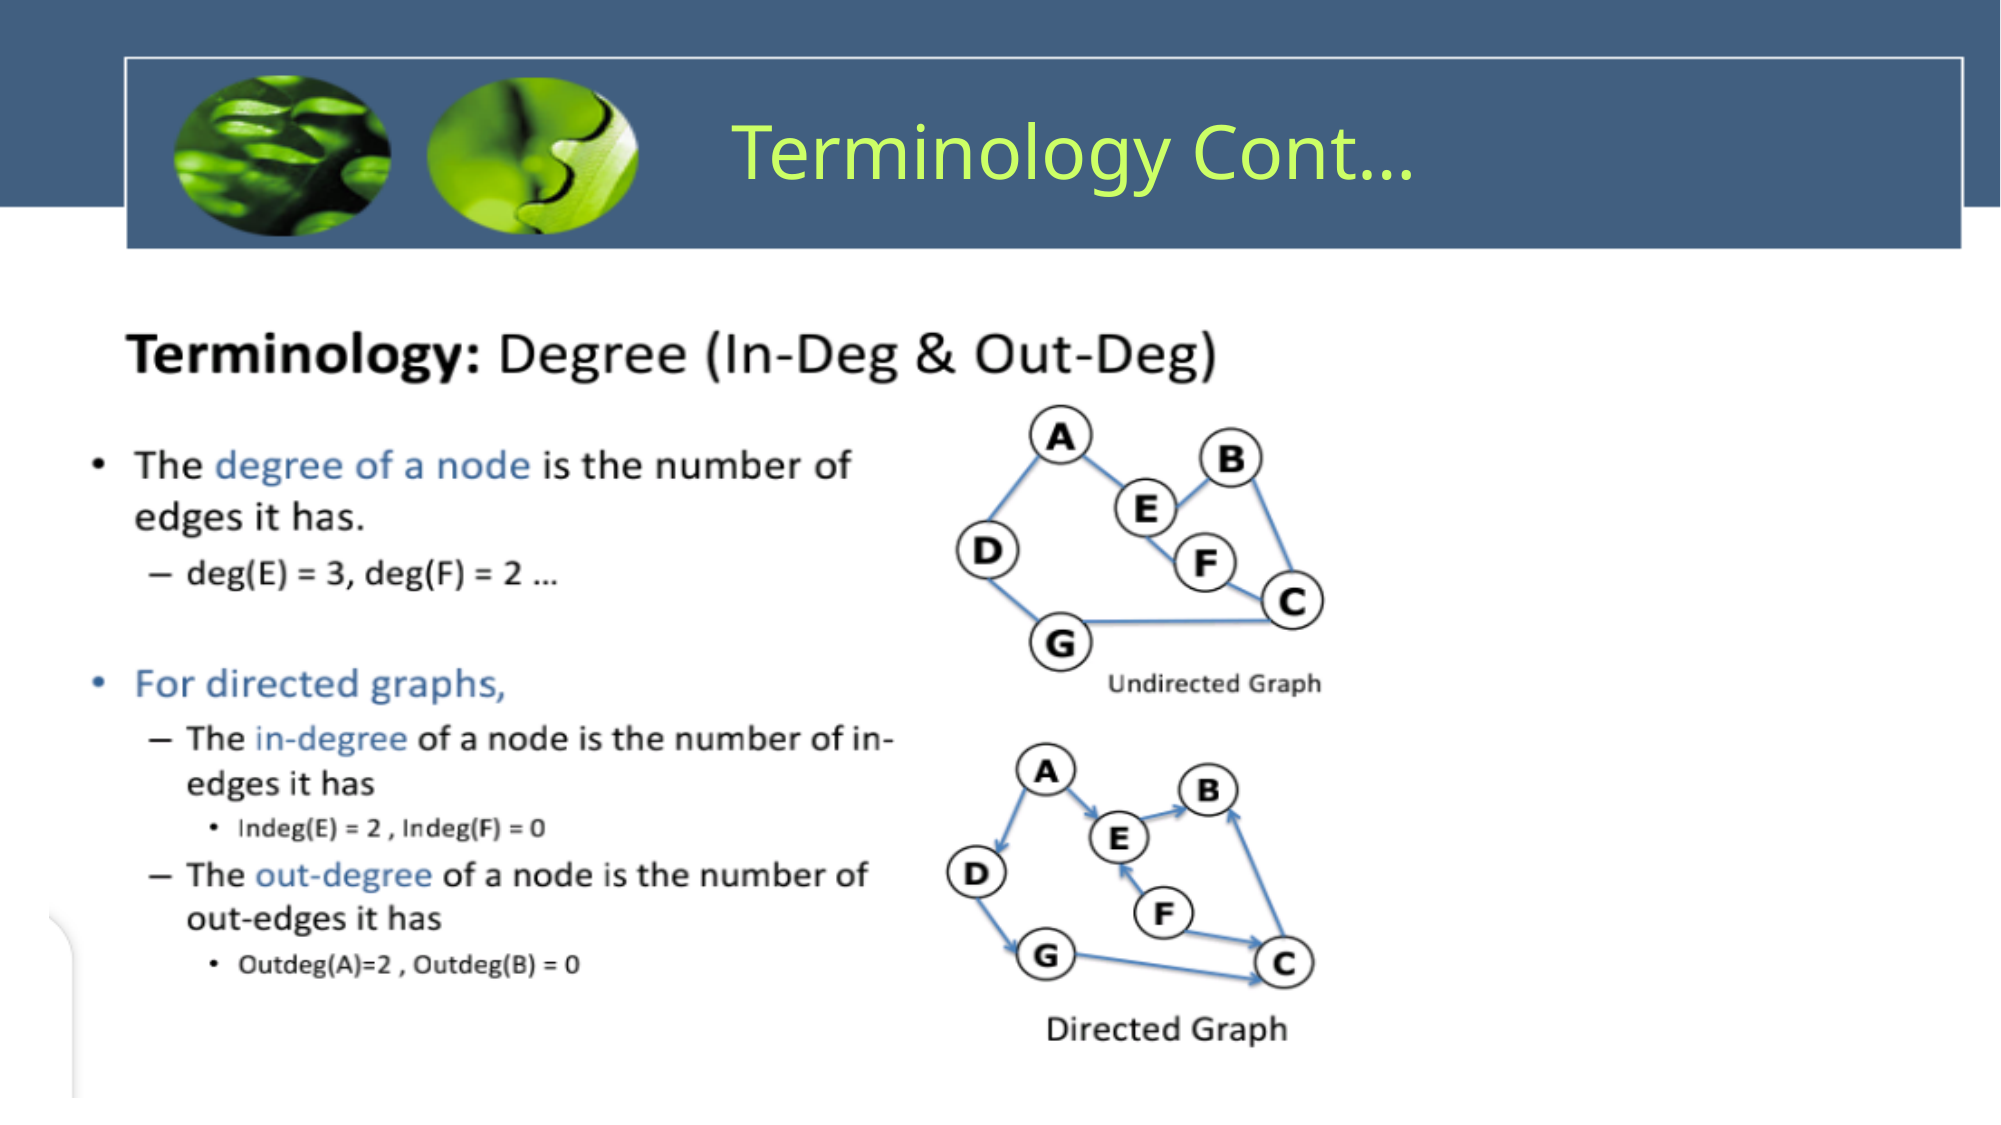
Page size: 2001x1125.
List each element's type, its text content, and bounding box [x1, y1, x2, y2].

title Terminology Cont… [716, 62, 1934, 238]
picture [0, 0, 2001, 1125]
